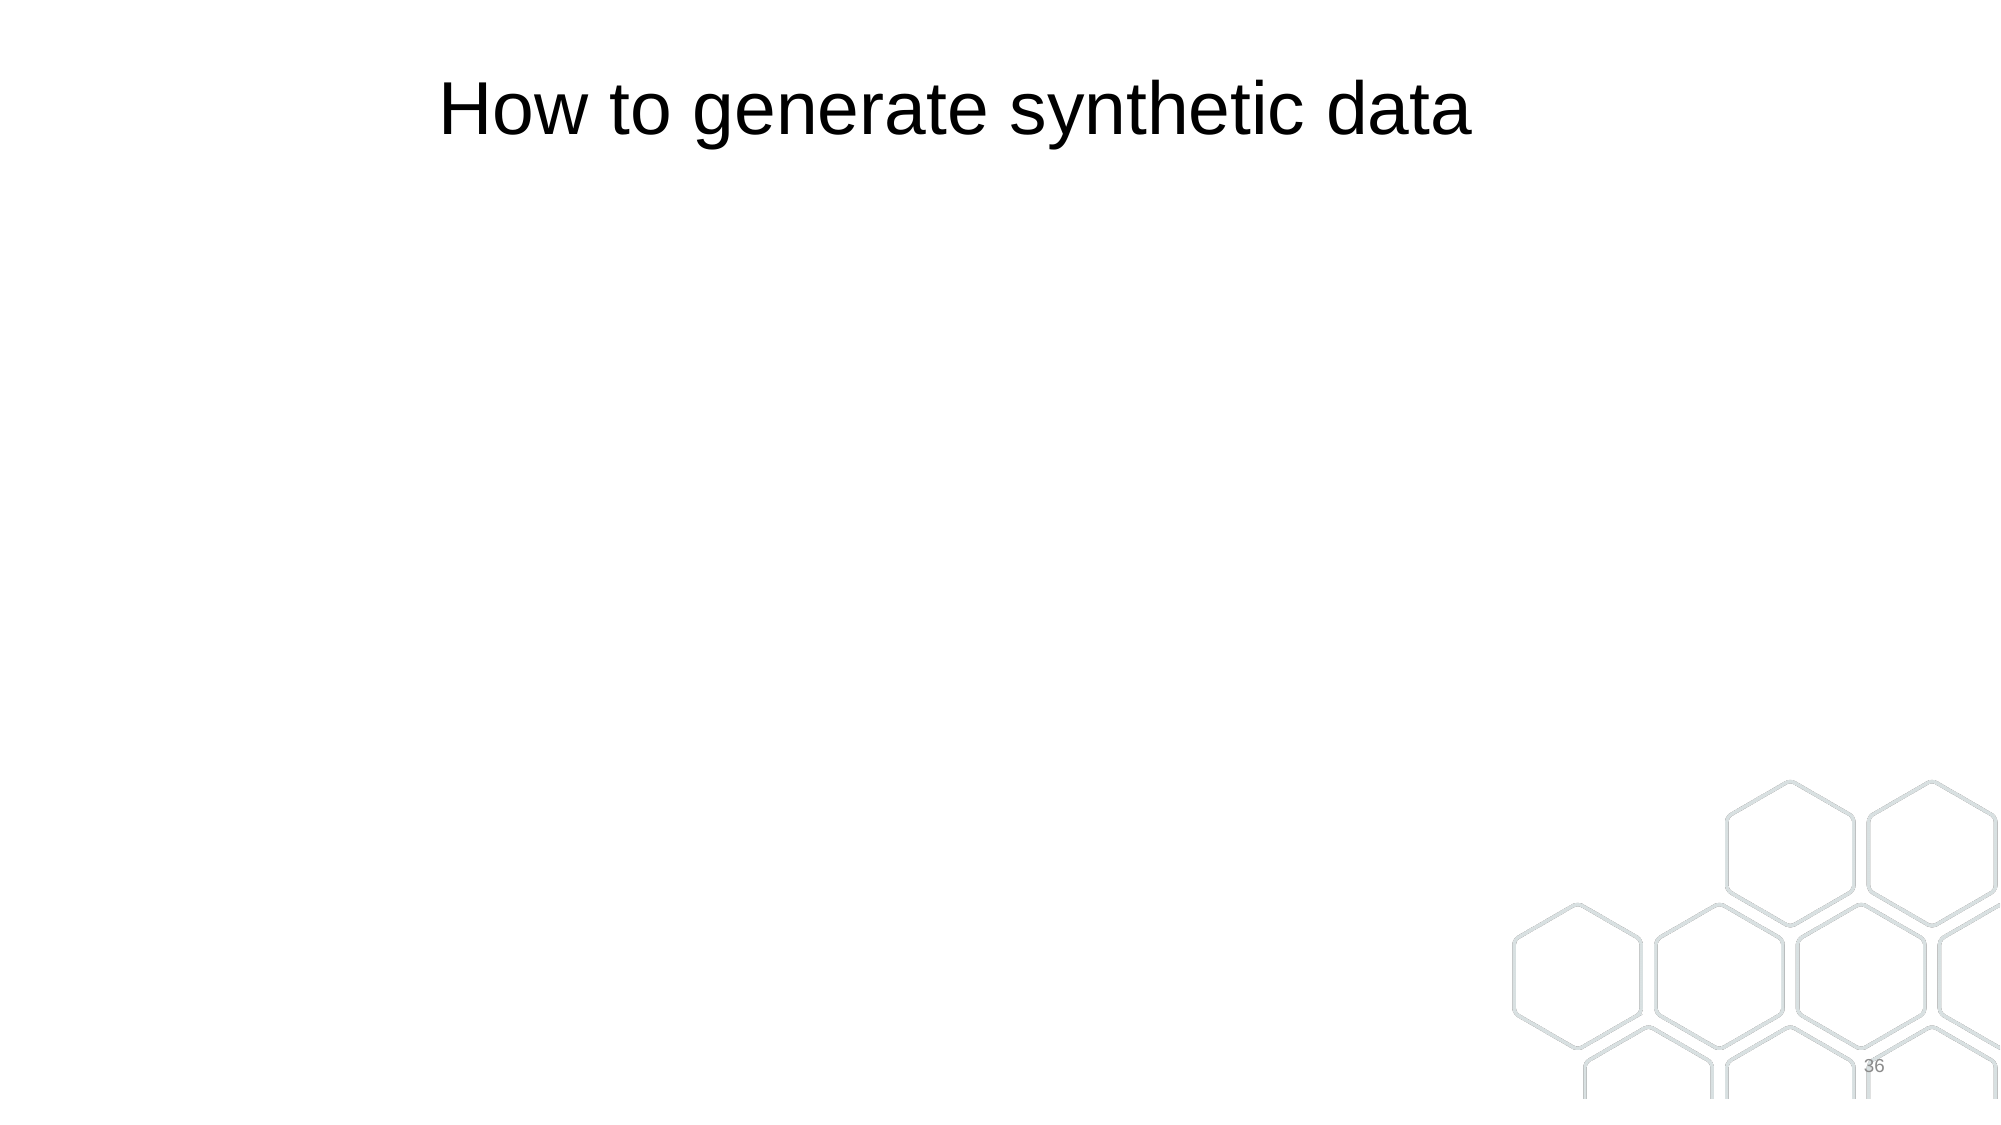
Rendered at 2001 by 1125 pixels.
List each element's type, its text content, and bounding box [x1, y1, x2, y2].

title How to generate synthetic data [137, 59, 1775, 150]
slide_number 36 [1433, 1035, 1900, 1095]
picture [1412, 508, 2001, 1099]
